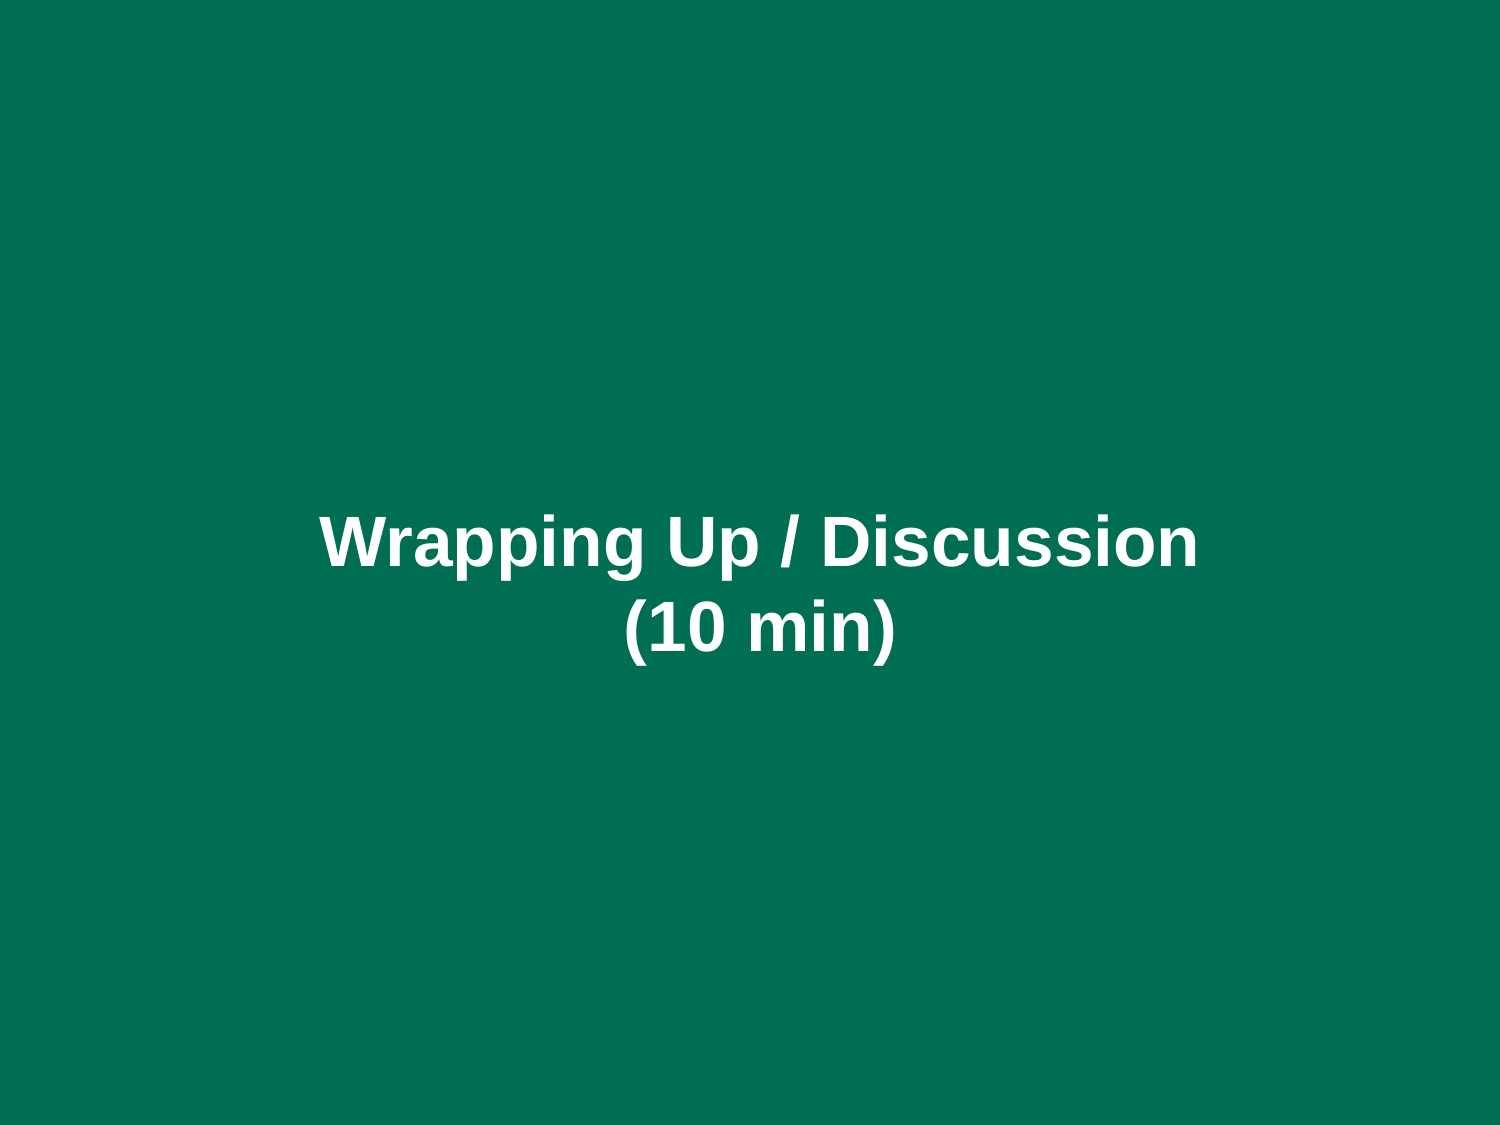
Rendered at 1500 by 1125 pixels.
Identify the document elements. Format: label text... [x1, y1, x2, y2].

title Wrapping Up / Discussion (10 min) [138, 486, 1383, 674]
